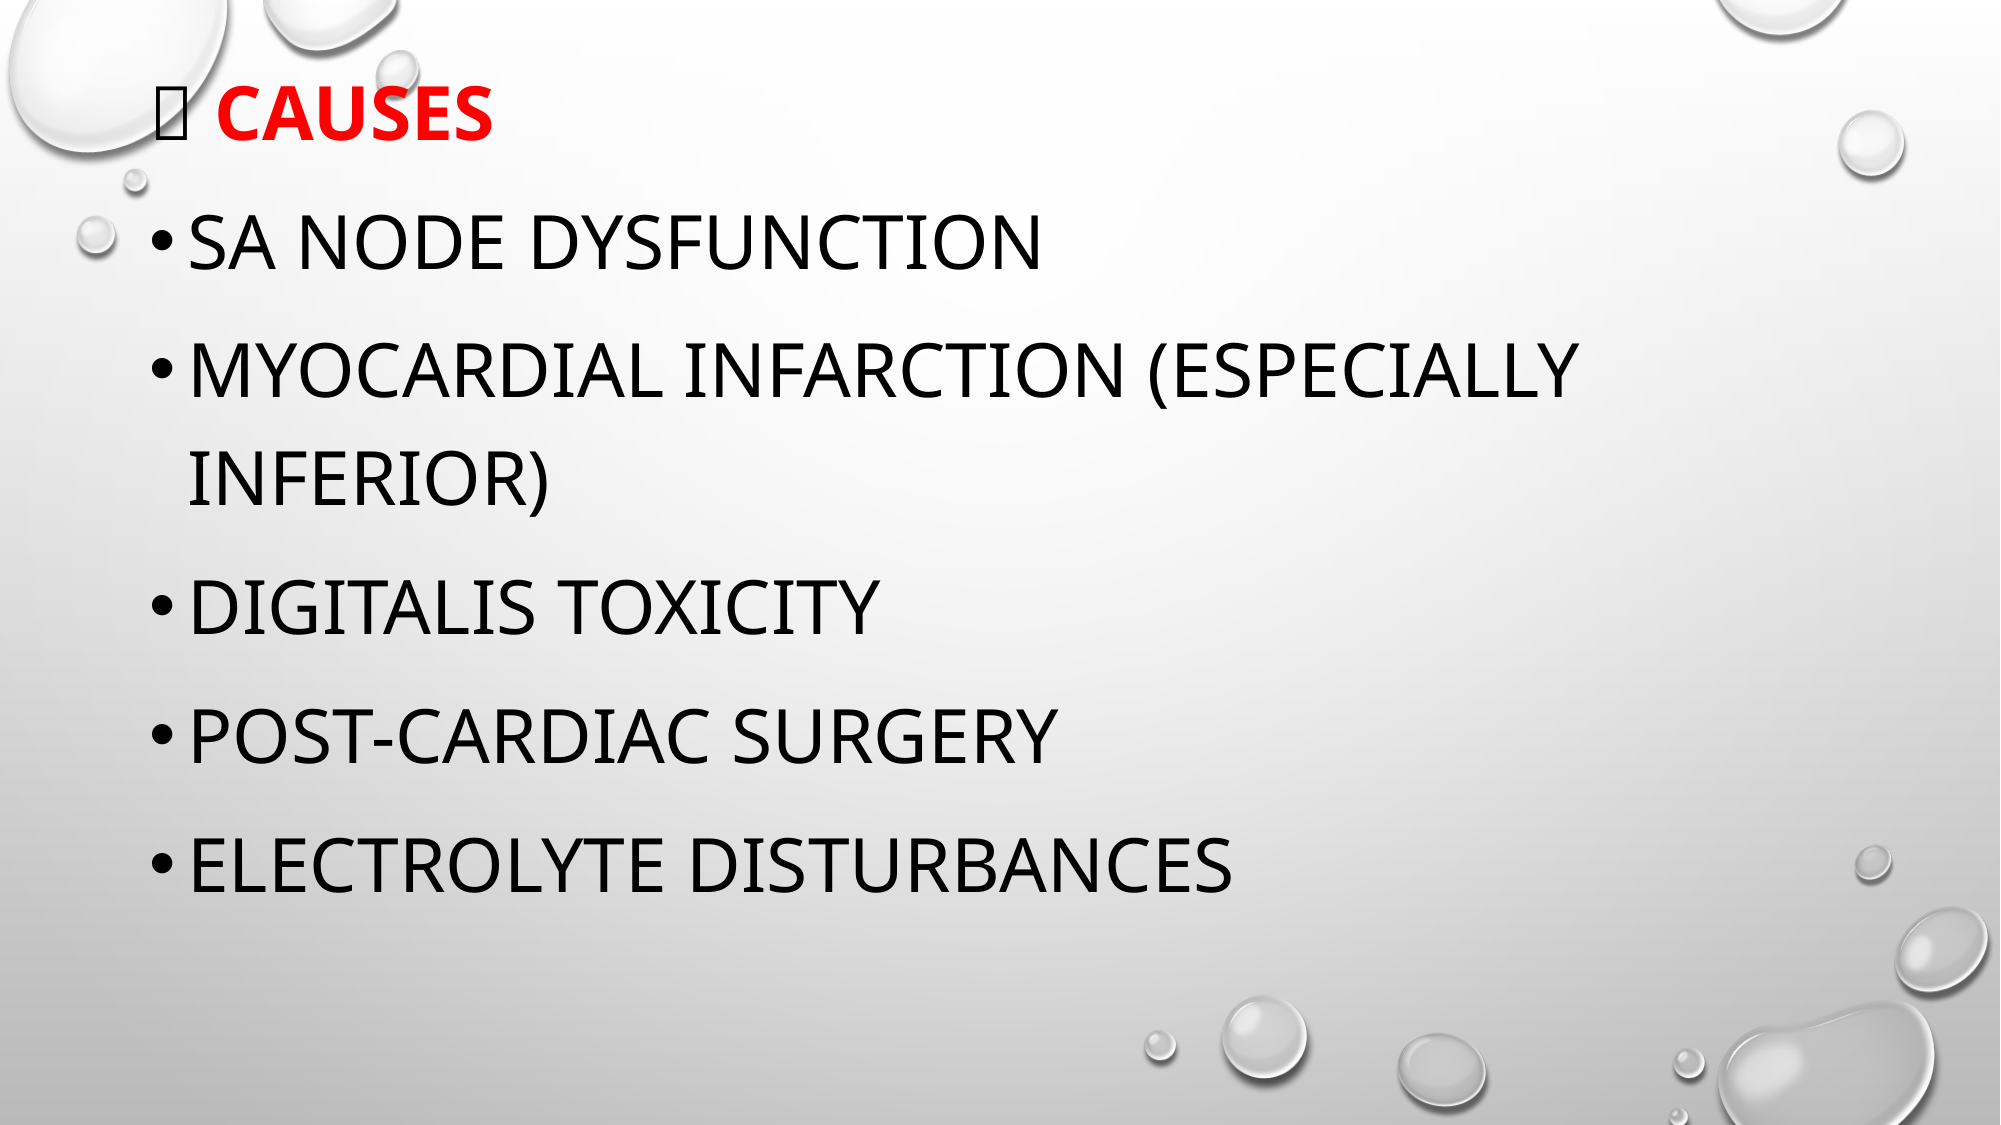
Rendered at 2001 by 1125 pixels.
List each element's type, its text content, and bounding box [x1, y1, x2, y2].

picture [0, 0, 2000, 1125]
list 🔹 Causes SA node dysfunction Myocardial infarction (especially inferior) Digitalis toxicity Post-cardiac surgery Electrolyte disturbances [134, 39, 1882, 1094]
